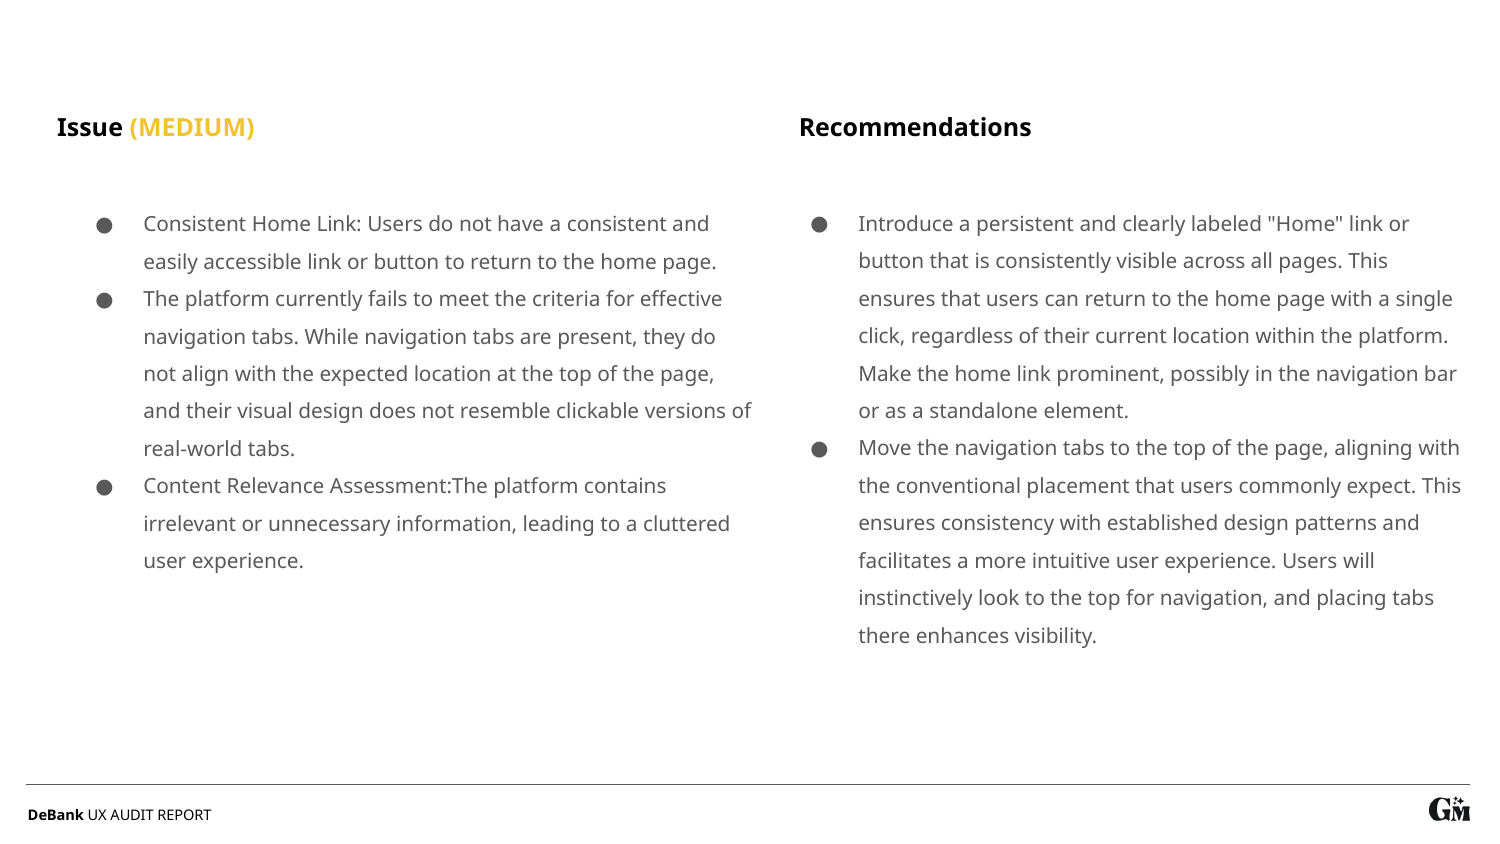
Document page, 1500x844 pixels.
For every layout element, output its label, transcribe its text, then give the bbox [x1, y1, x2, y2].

text_box Issue (MEDIUM) [41, 96, 535, 157]
text_box Introduce a persistent and clearly labeled "Home" link or button that is consistently visible across all pages. This ensures that users can return to the home page with a single click, regardless of their current location within the platform. Make the home link prominent, possibly in the navigation bar or as a standalone element. Move the navigation tabs to the top of the page, aligning with the conventional placement that users commonly expect. This ensures consistency with established design patterns and facilitates a more intuitive user experience. Users will instinctively look to the top for navigation, and placing tabs there enhances visibility. [768, 182, 1484, 663]
picture [1429, 796, 1470, 821]
text_box Consistent Home Link: Users do not have a consistent and easily accessible link or button to return to the home page. The platform currently fails to meet the criteria for effective navigation tabs. While navigation tabs are present, they do not align with the expected location at the top of the page, and their visual design does not resemble clickable versions of real-world tabs. Content Relevance Assessment:The platform contains irrelevant or unnecessary information, leading to a cluttered user experience. [53, 183, 768, 626]
text_box Recommendations [783, 96, 1320, 156]
